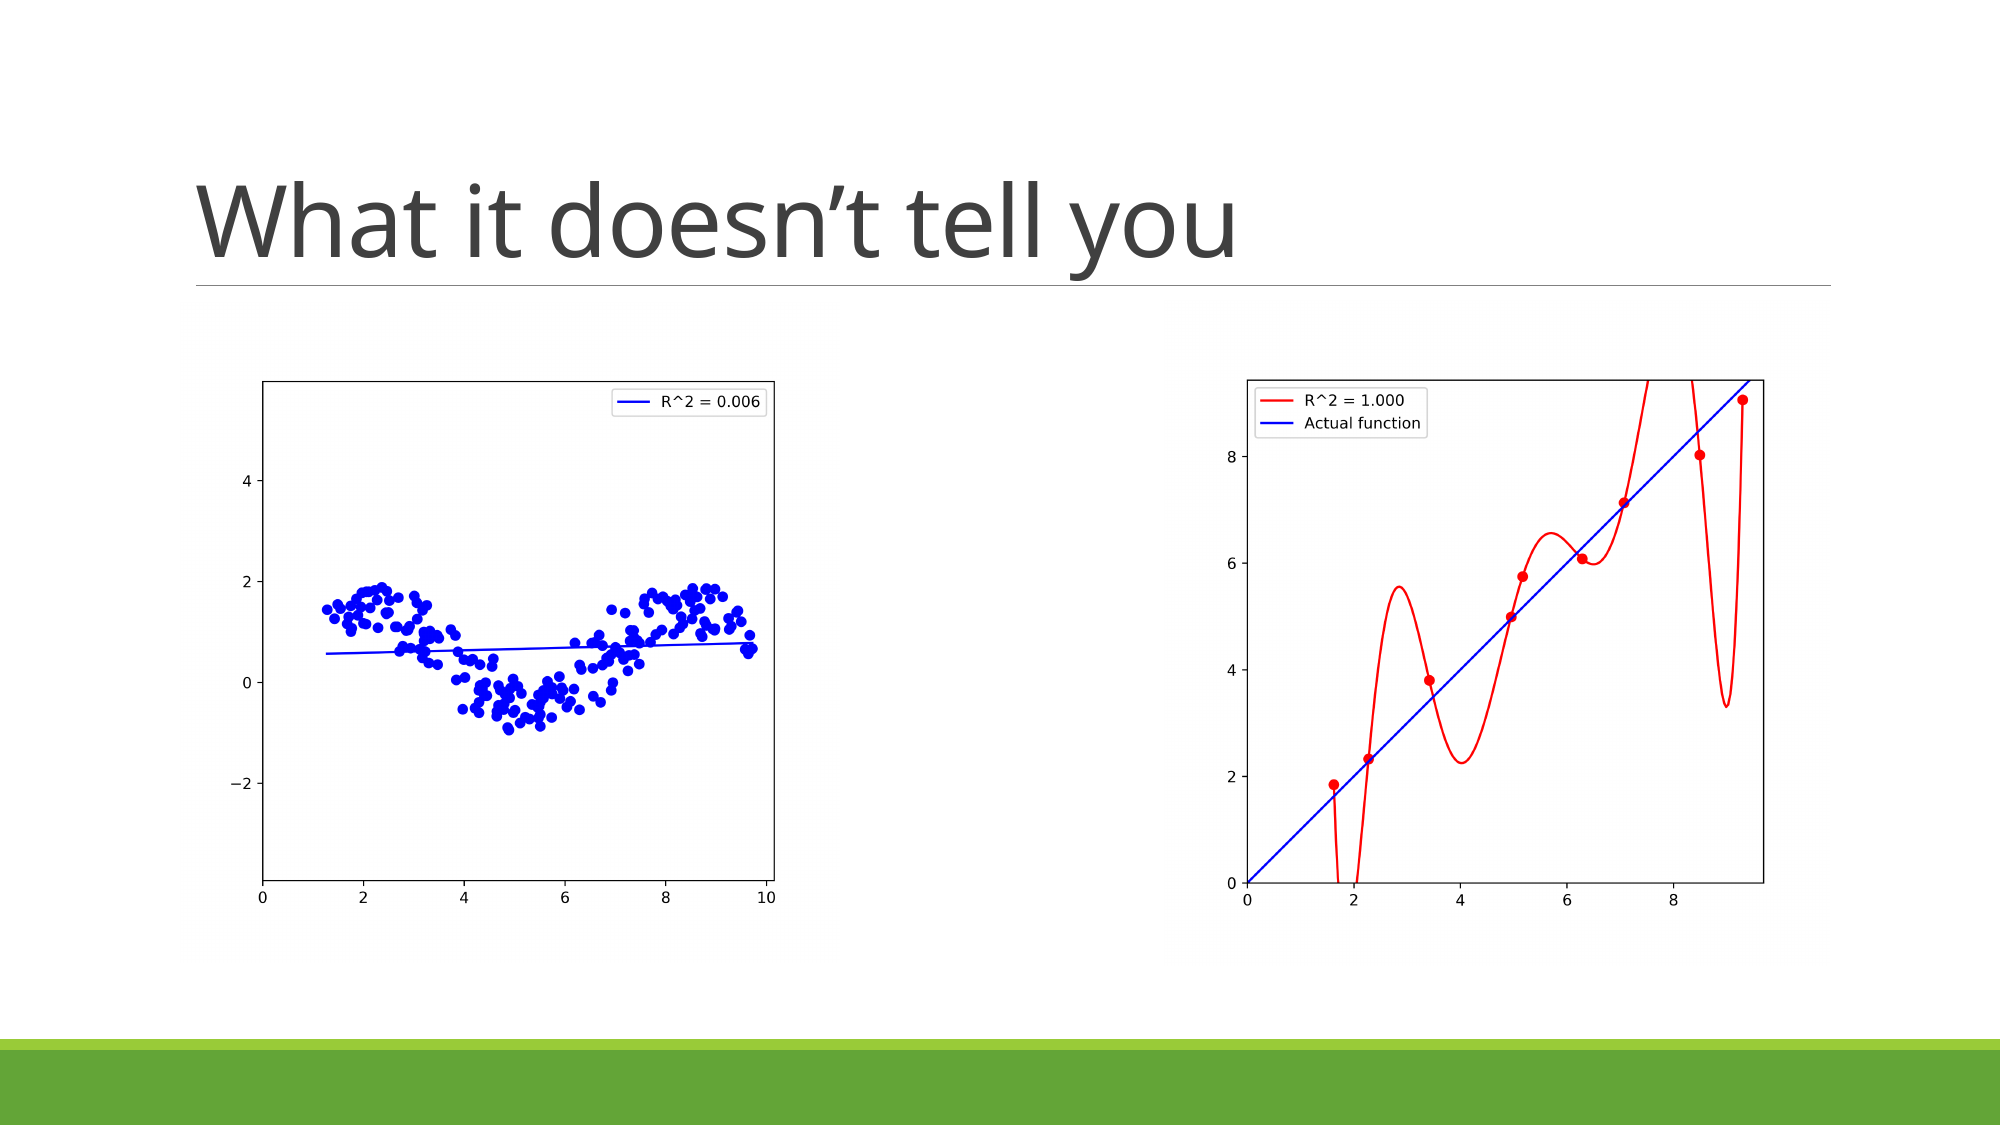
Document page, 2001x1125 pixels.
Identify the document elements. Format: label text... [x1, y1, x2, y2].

picture [1164, 299, 1831, 966]
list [179, 302, 841, 964]
title What it doesn’t tell you [180, 47, 1830, 285]
